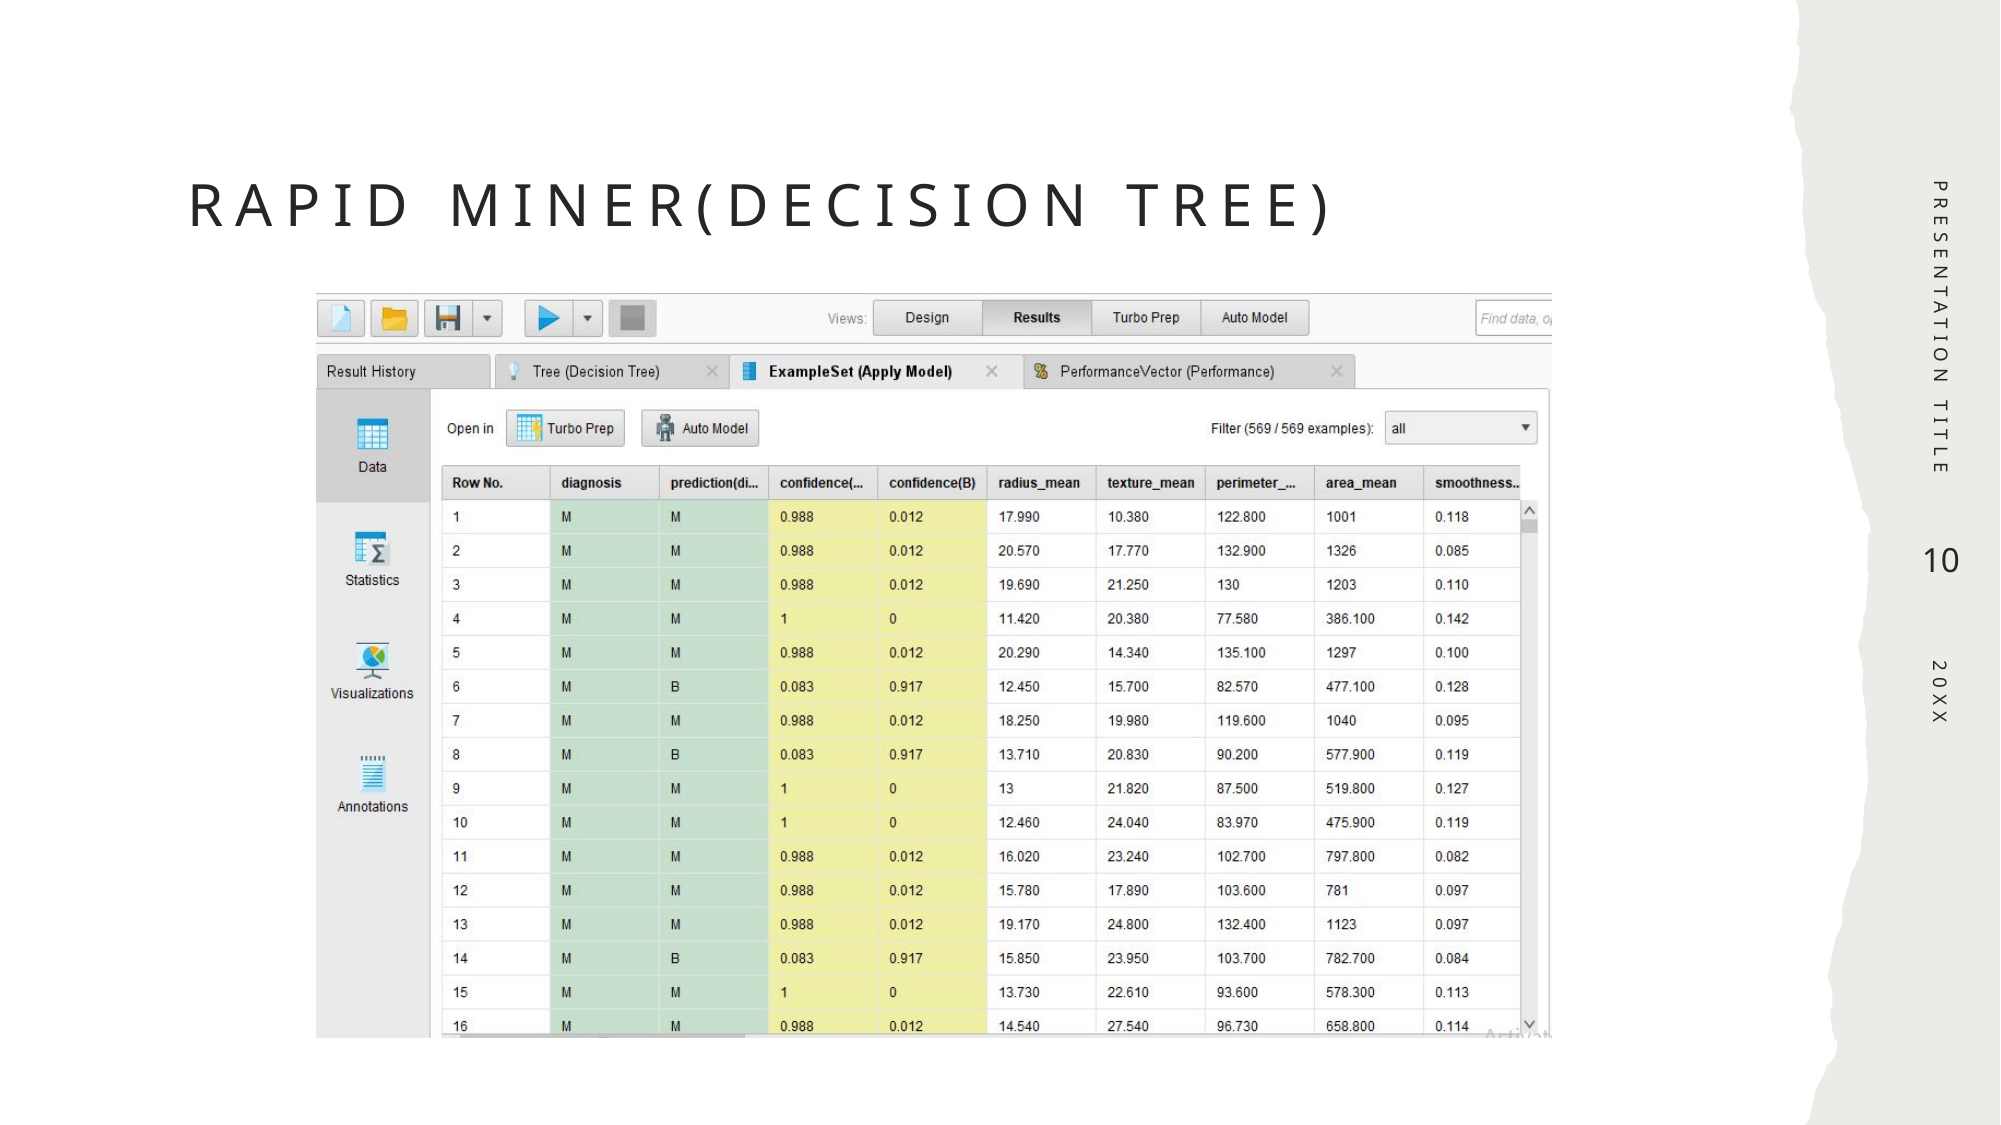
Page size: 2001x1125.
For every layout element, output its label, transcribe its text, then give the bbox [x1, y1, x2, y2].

footer PRESENTATION TITLE [1911, 33, 1972, 489]
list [316, 294, 1552, 1038]
slide_number 20XX [1910, 645, 1971, 1080]
slide_number 10 [1896, 514, 1986, 610]
picture [1789, 0, 2000, 1125]
title Rapid miner(Decision Tree) [172, 99, 1732, 300]
